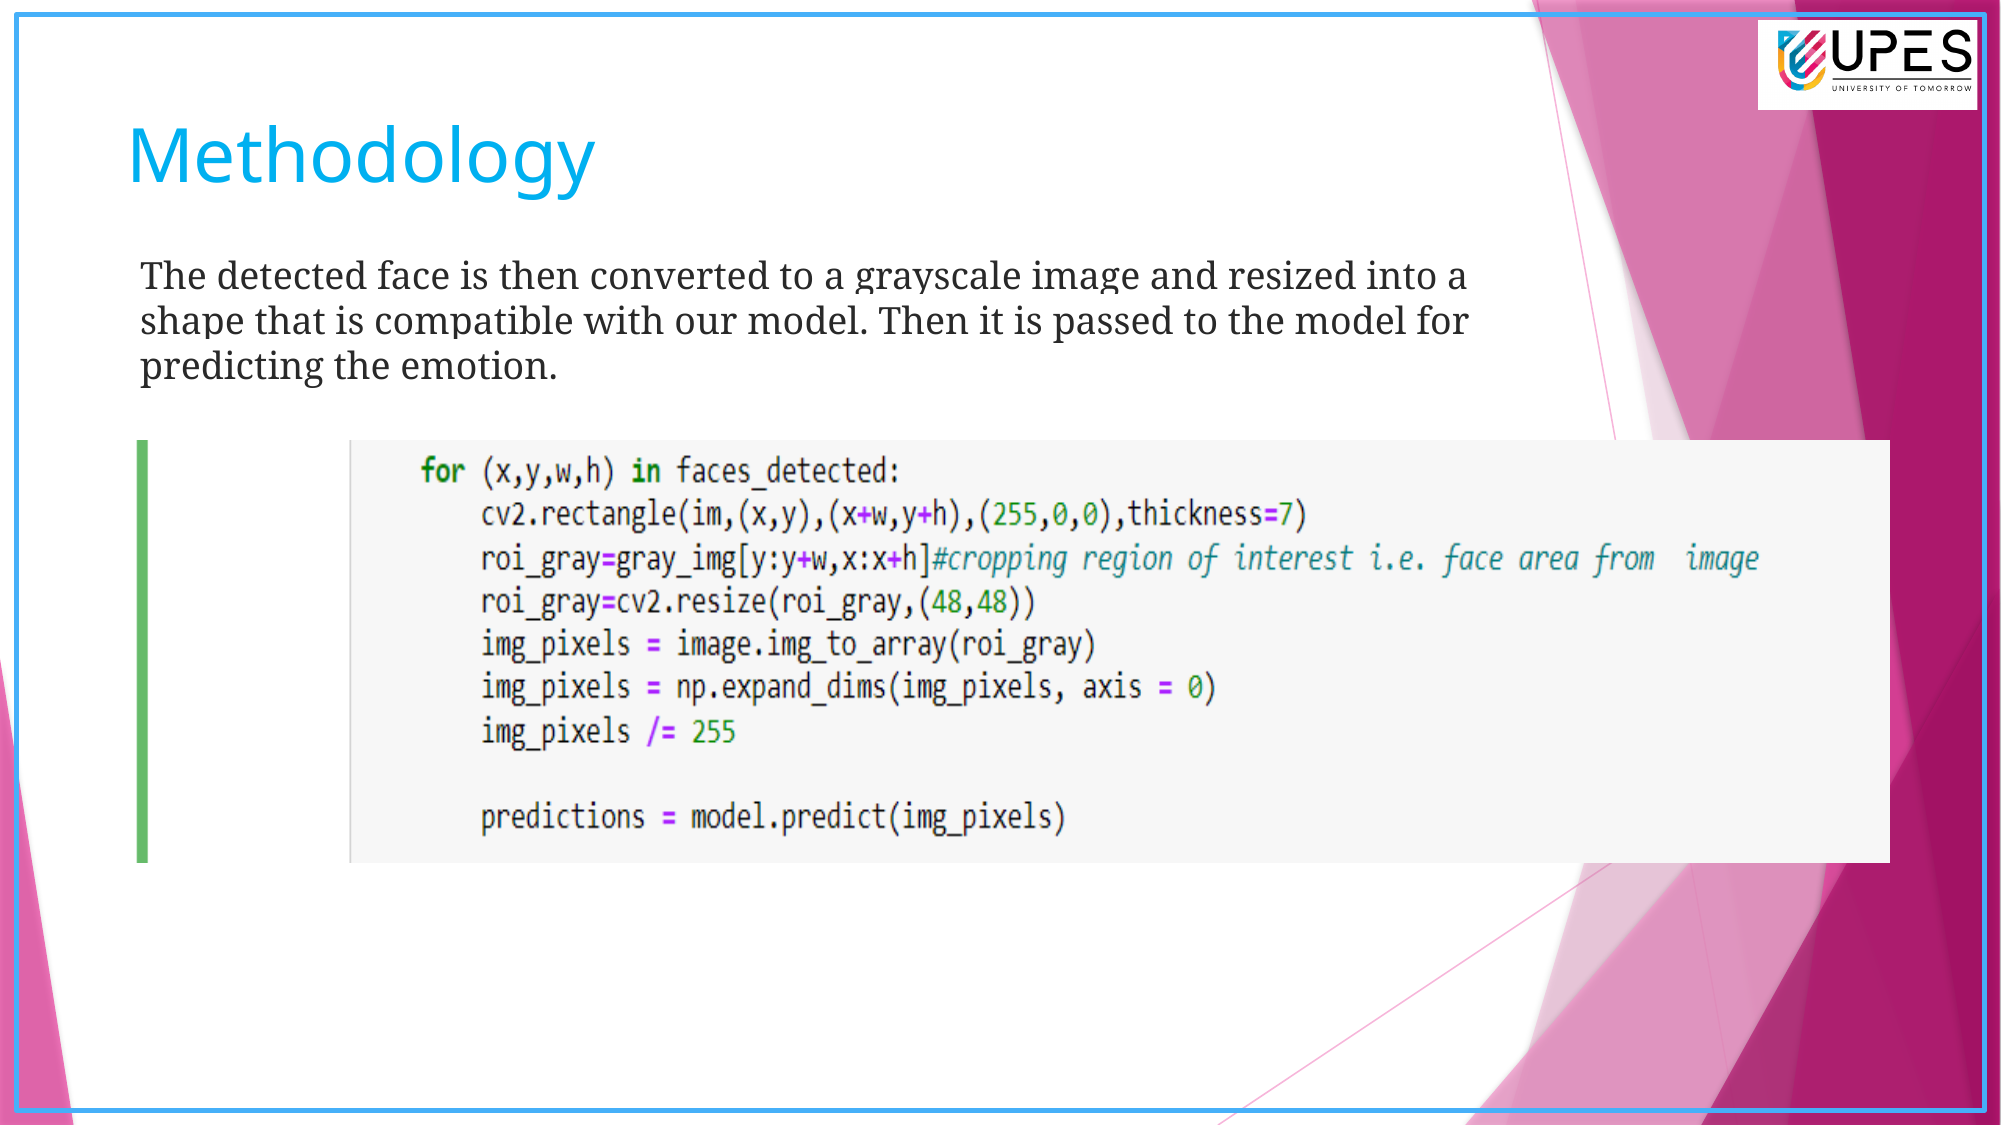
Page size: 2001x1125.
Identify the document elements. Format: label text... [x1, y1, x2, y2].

list The detected face is then converted to a grayscale image and resized into a shape that is compatible with our model. Then it is passed to the model for predicting the emotion. [125, 244, 1536, 441]
picture [1758, 20, 1978, 110]
picture [134, 440, 1890, 863]
title Methodology [111, 99, 1030, 211]
